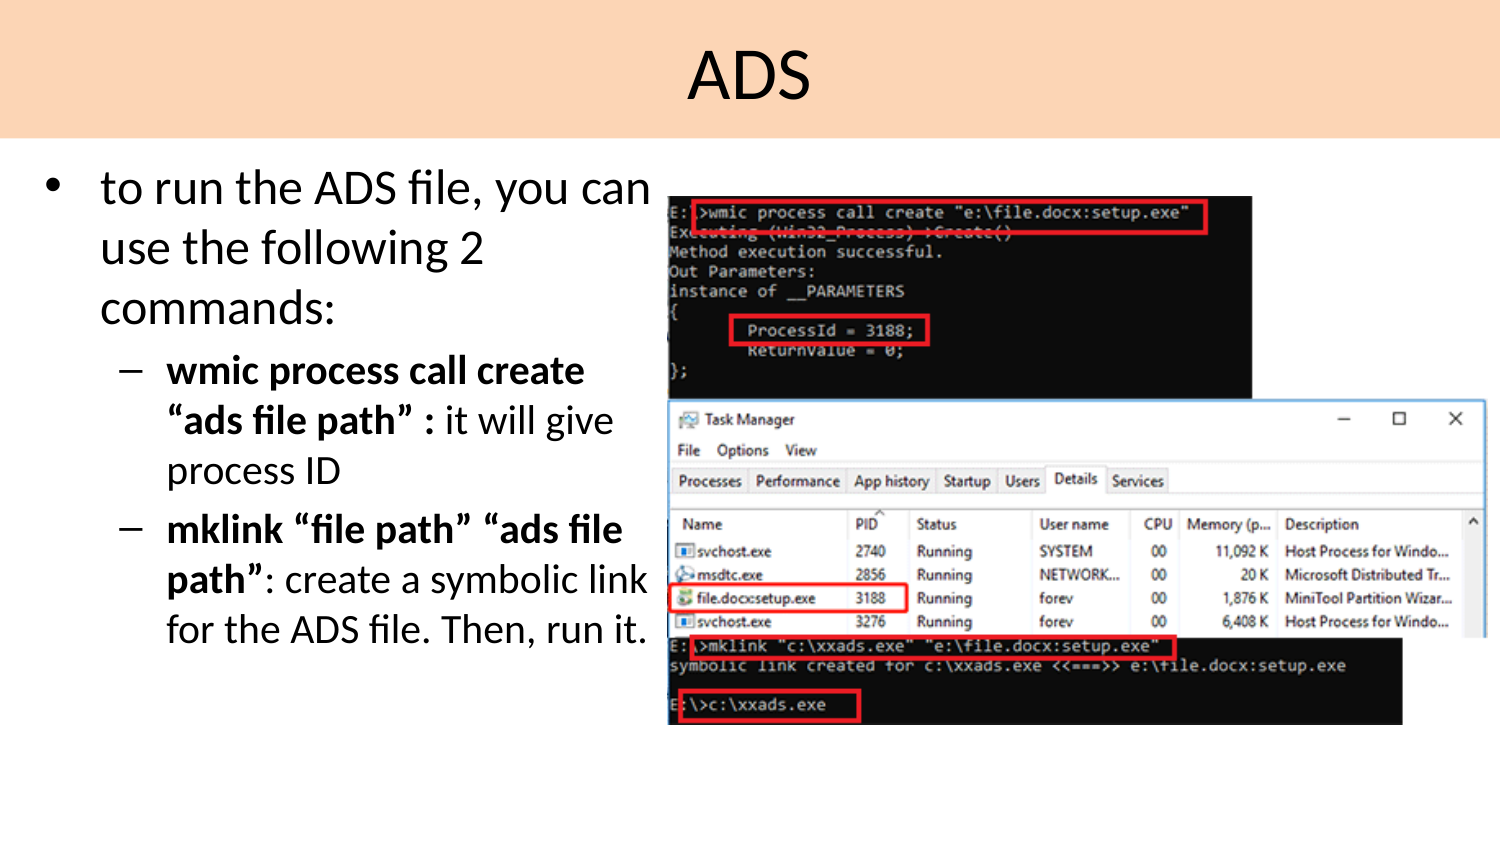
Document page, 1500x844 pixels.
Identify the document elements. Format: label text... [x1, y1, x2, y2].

list to run the ADS file, you can use the following 2 commands: wmic process call create “ads file path” : it will give process ID mklink “file path” “ads file path”: create a symbolic link for the ADS file. Then, run it. [29, 147, 680, 777]
title ADS [0, 0, 1500, 139]
picture [666, 196, 1488, 725]
